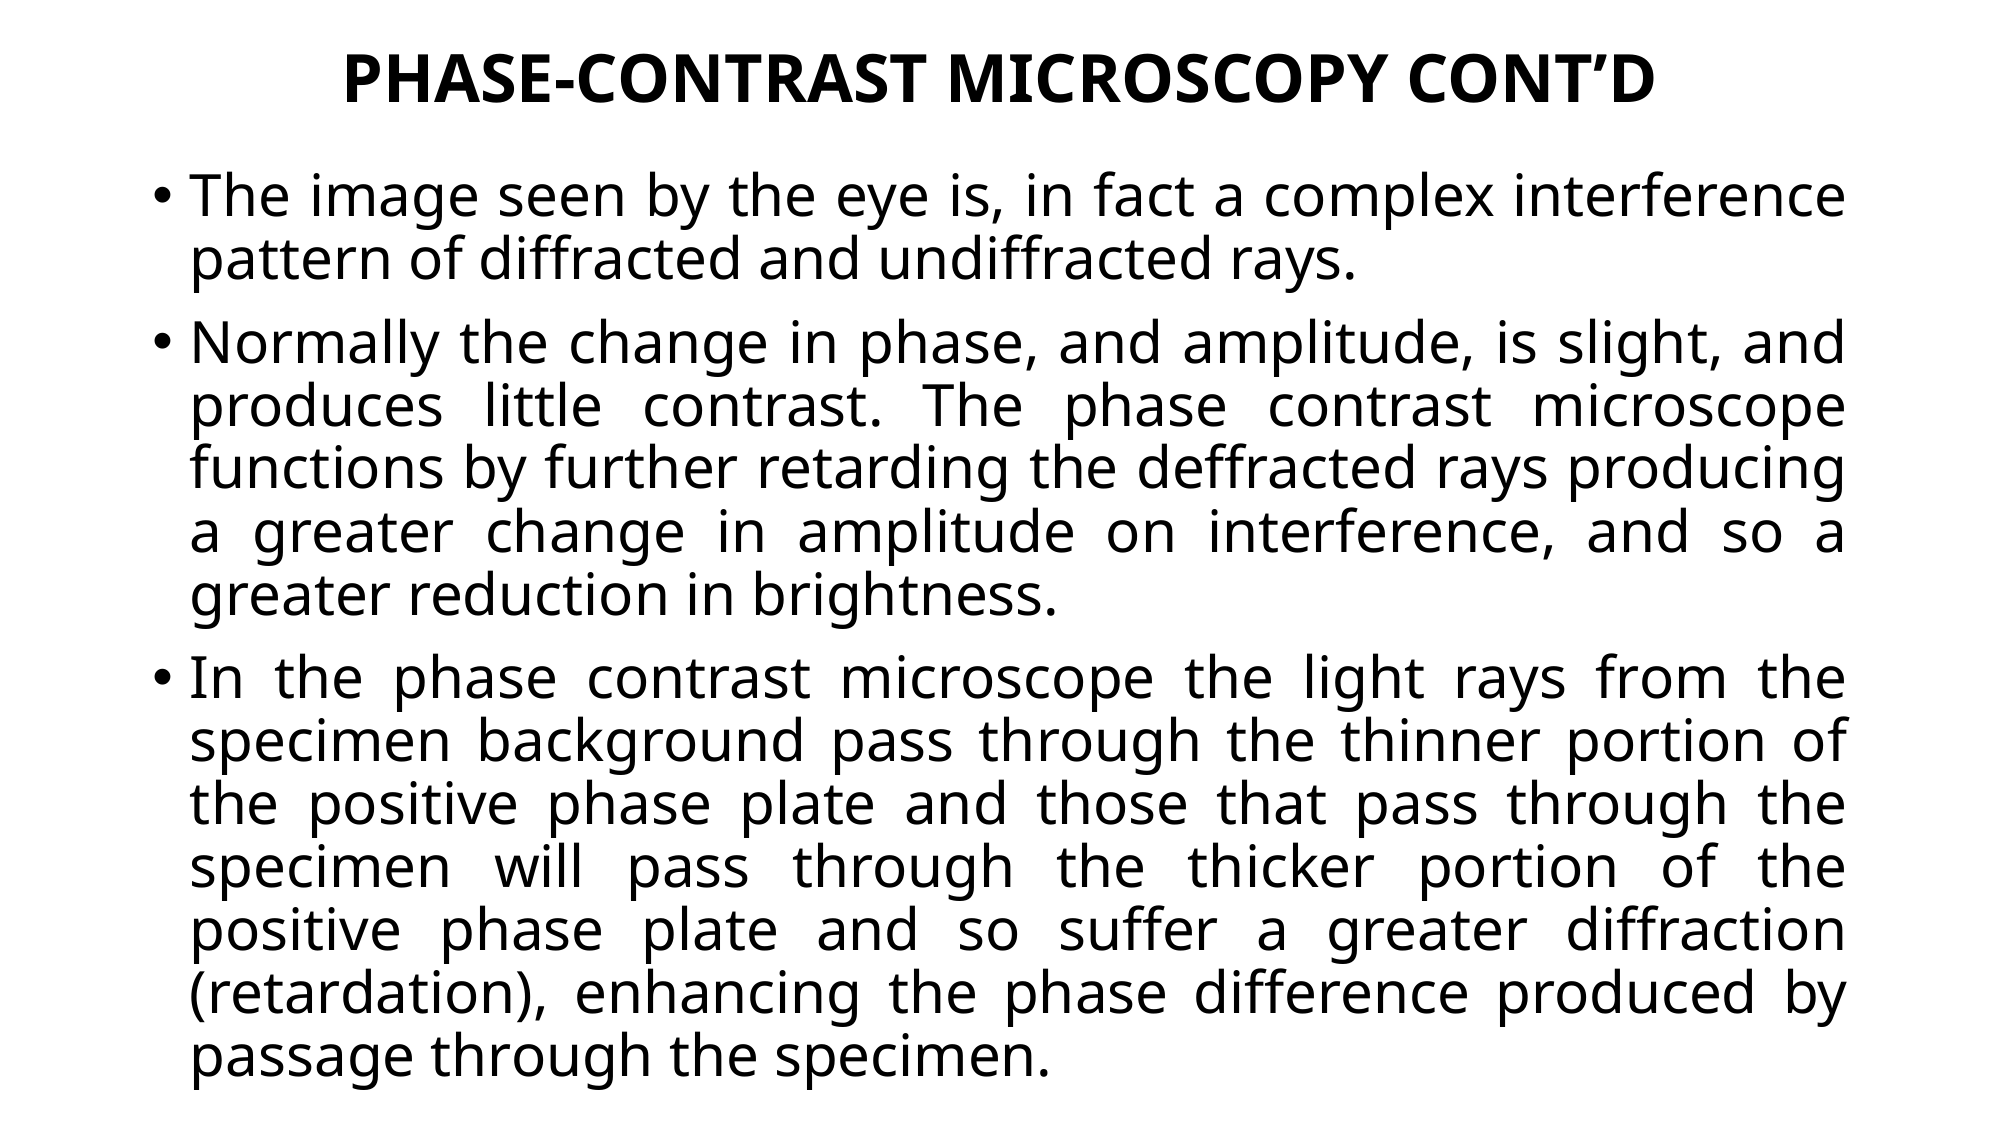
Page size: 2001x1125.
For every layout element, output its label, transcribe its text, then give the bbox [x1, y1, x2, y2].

title PHASE-CONTRAST MICROSCOPY CONT’D [137, 21, 1863, 140]
list The image seen by the eye is, in fact a complex interference pattern of diffracted and undiffracted rays. Normally the change in phase, and amplitude, is slight, and produces little contrast. The phase contrast microscope functions by further retarding the deffracted rays producing a greater change in amplitude on interference, and so a greater reduction in brightness. In the phase contrast microscope the light rays from the specimen background pass through the thinner portion of the positive phase plate and those that pass through the specimen will pass through the thicker portion of the positive phase plate and so suffer a greater diffraction (retardation), enhancing the phase difference produced by passage through the specimen. [137, 158, 1863, 1072]
